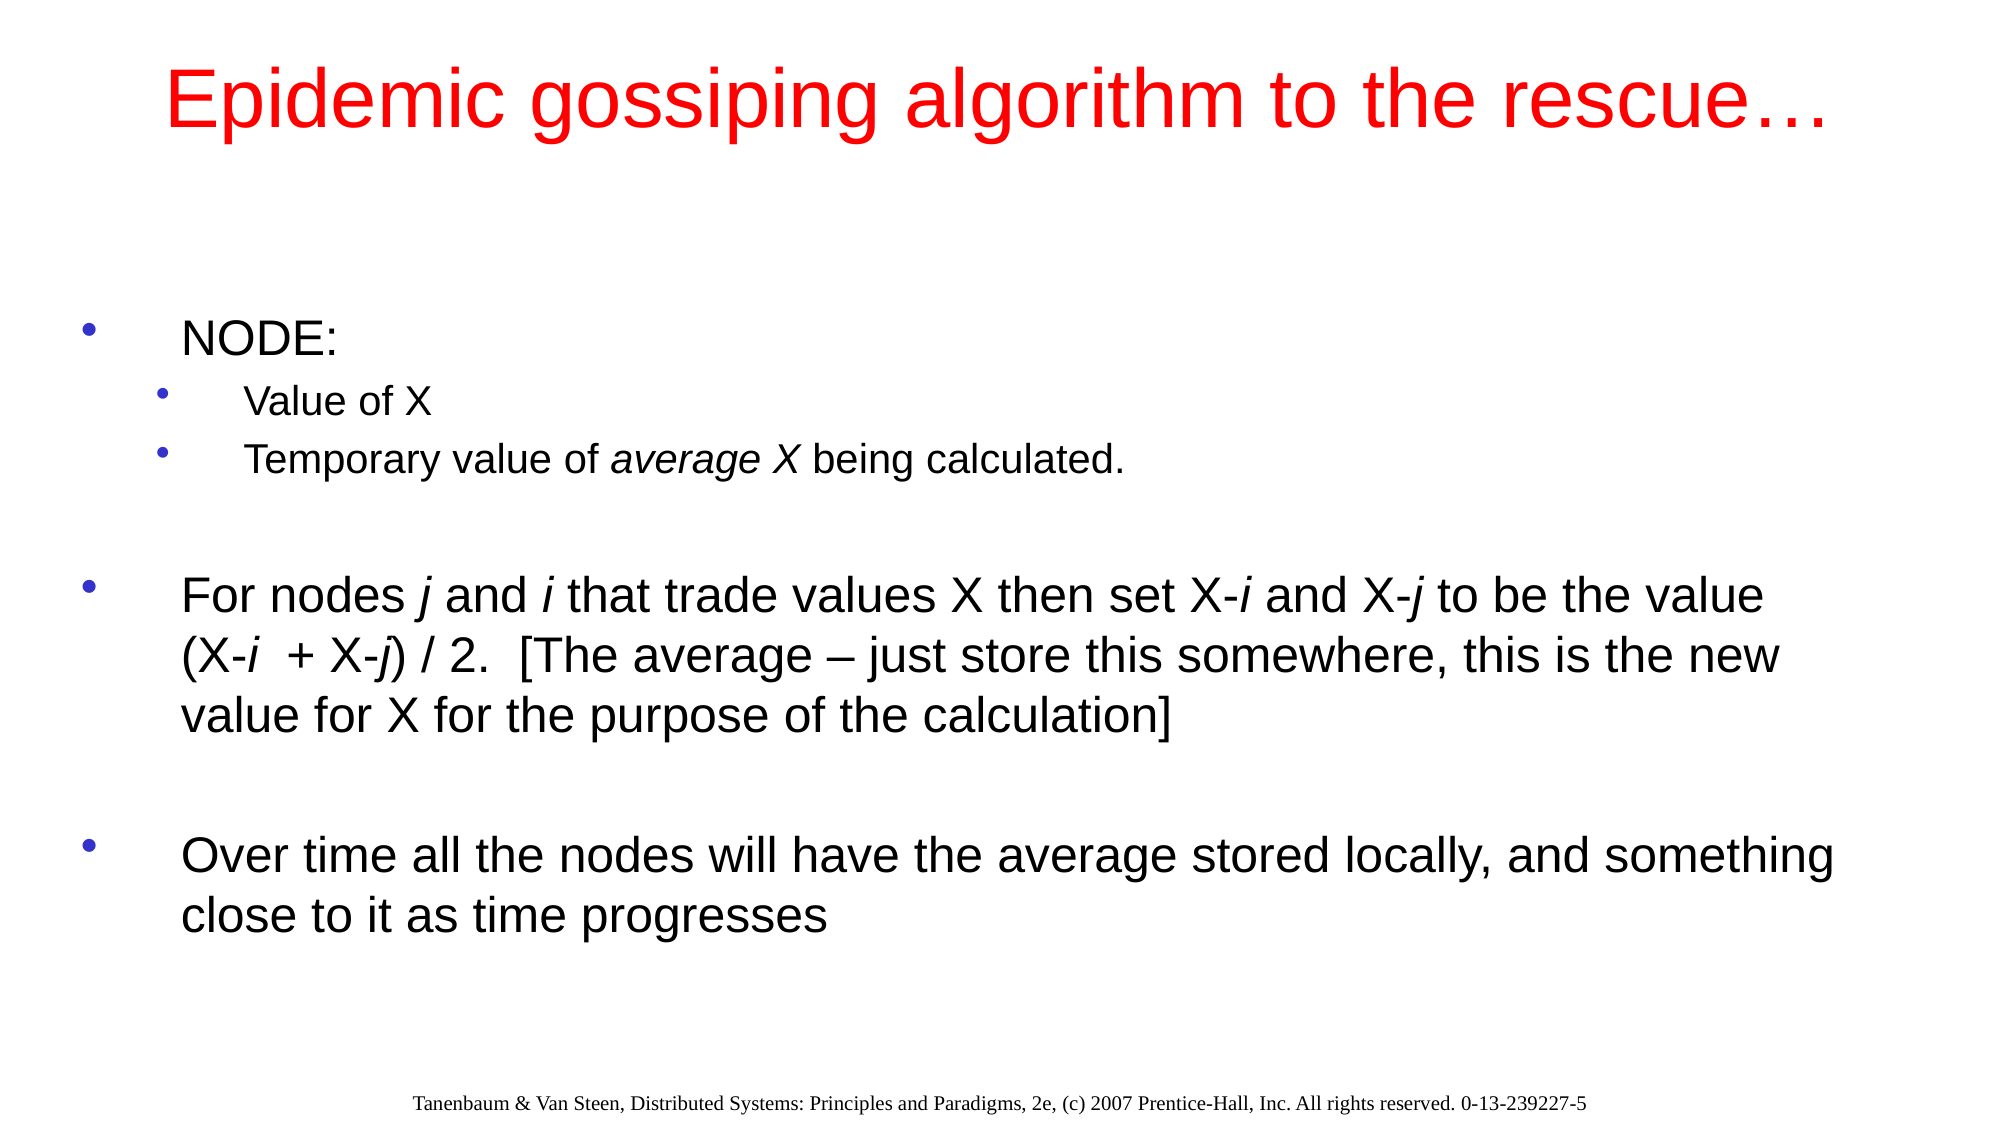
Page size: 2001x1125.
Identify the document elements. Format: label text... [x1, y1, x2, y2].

footer Tanenbaum & Van Steen, Distributed Systems: Principles and Paradigms, 2e, (c) 2007 Prentice-Hall, Inc. All rights reserved. 0-13-239227-5 [0, 1082, 2000, 1111]
title Epidemic gossiping algorithm to the rescue… [0, 0, 2000, 188]
list NODE: Value of X Temporary value of average X being calculated. For nodes j and i that trade values X then set X-i and X-j to be the value (X-i + X-j) / 2. [The average – just store this somewhere, this is the new value for X for the purpose of the calculation] Over time all the nodes will have the average stored locally, and something close to it as time progresses [65, 228, 1854, 1064]
